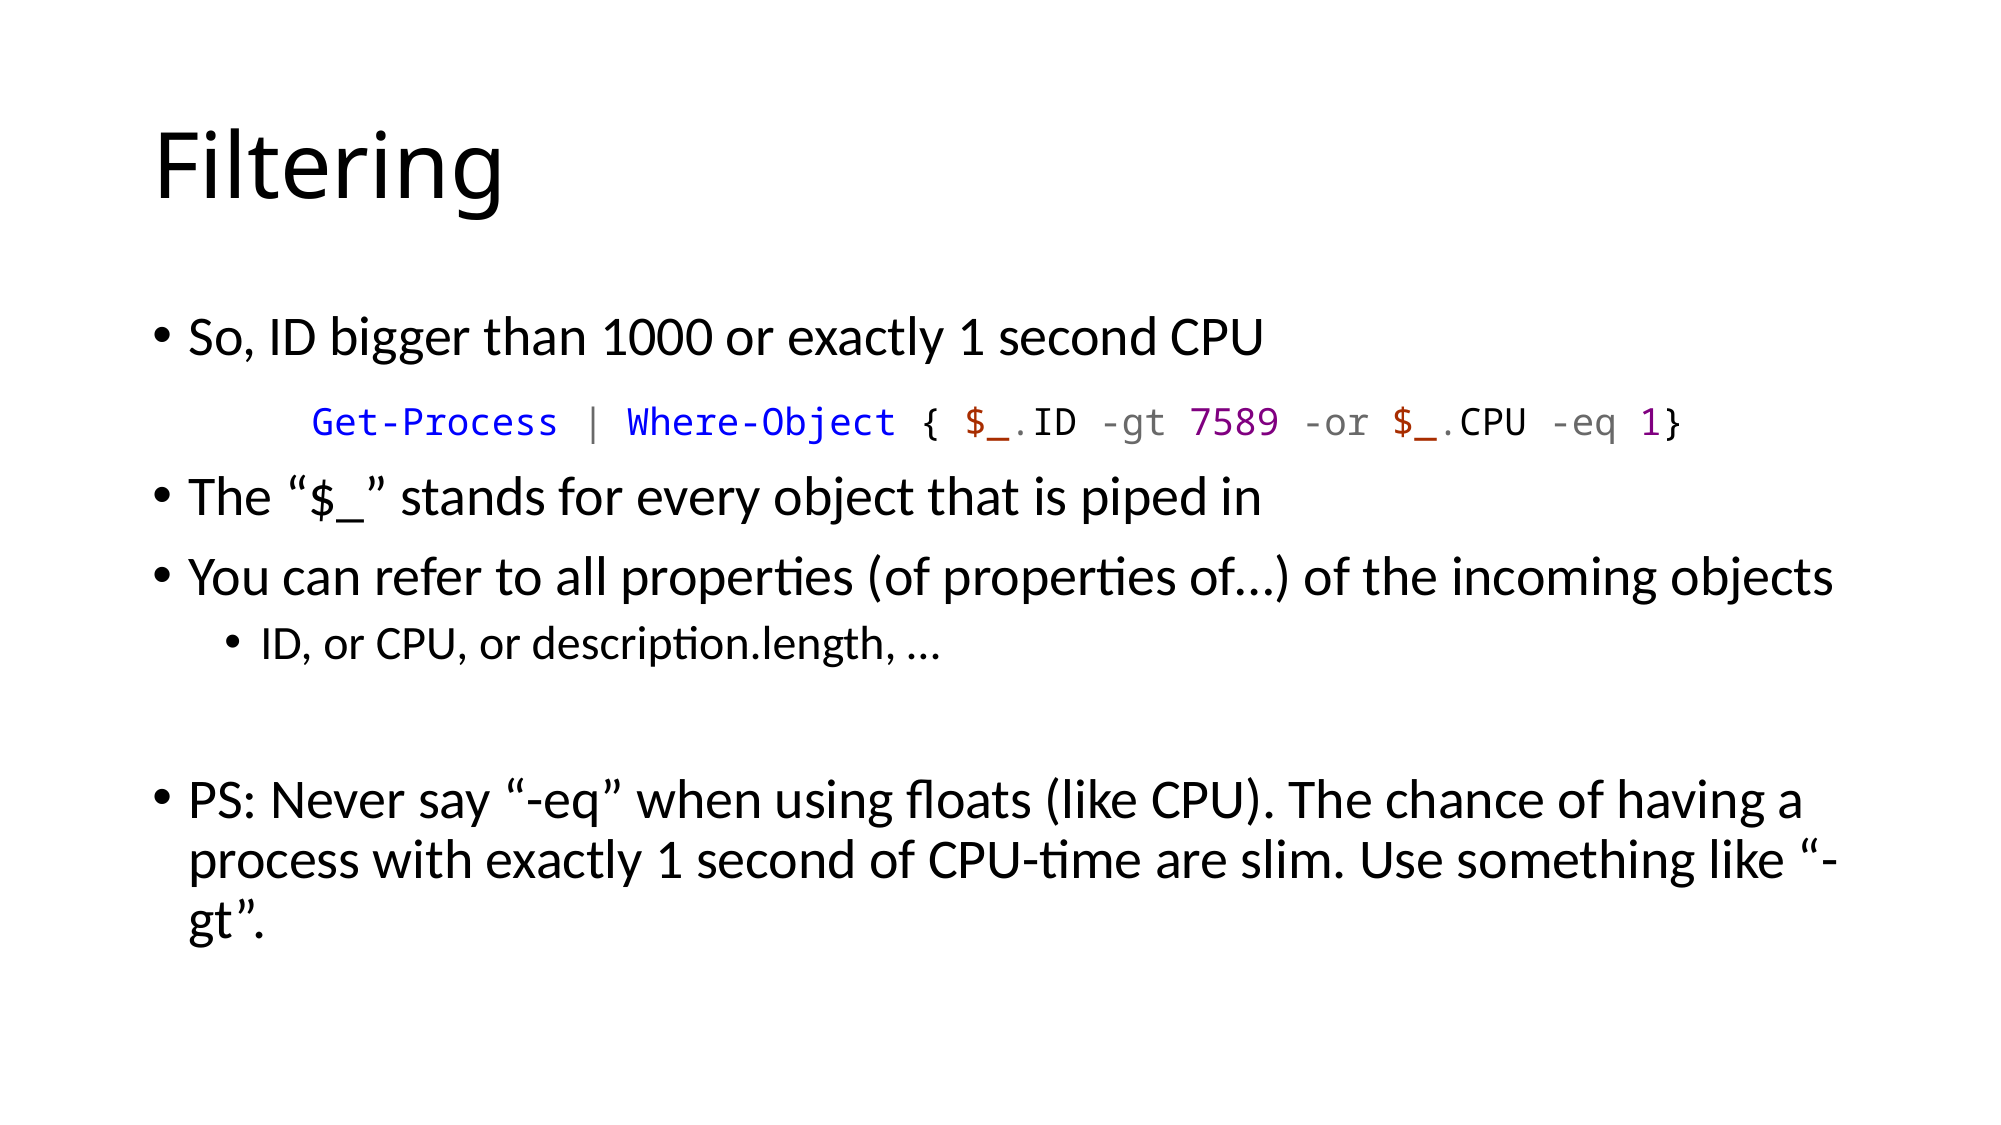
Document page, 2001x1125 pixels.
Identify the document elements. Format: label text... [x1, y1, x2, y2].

list So, ID bigger than 1000 or exactly 1 second CPU The “$_” stands for every object that is piped in You can refer to all properties (of properties of…) of the incoming objects ID, or CPU, or description.length, … PS: Never say “-eq” when using floats (like CPU). The chance of having a process with exactly 1 second of CPU-time are slim. Use something like “-gt”. [137, 299, 1863, 1014]
title Filtering [137, 59, 1863, 278]
text_box Get-Process | Where-Object { $_.ID -gt 7589 -or $_.CPU -eq 1} [288, 391, 1712, 451]
